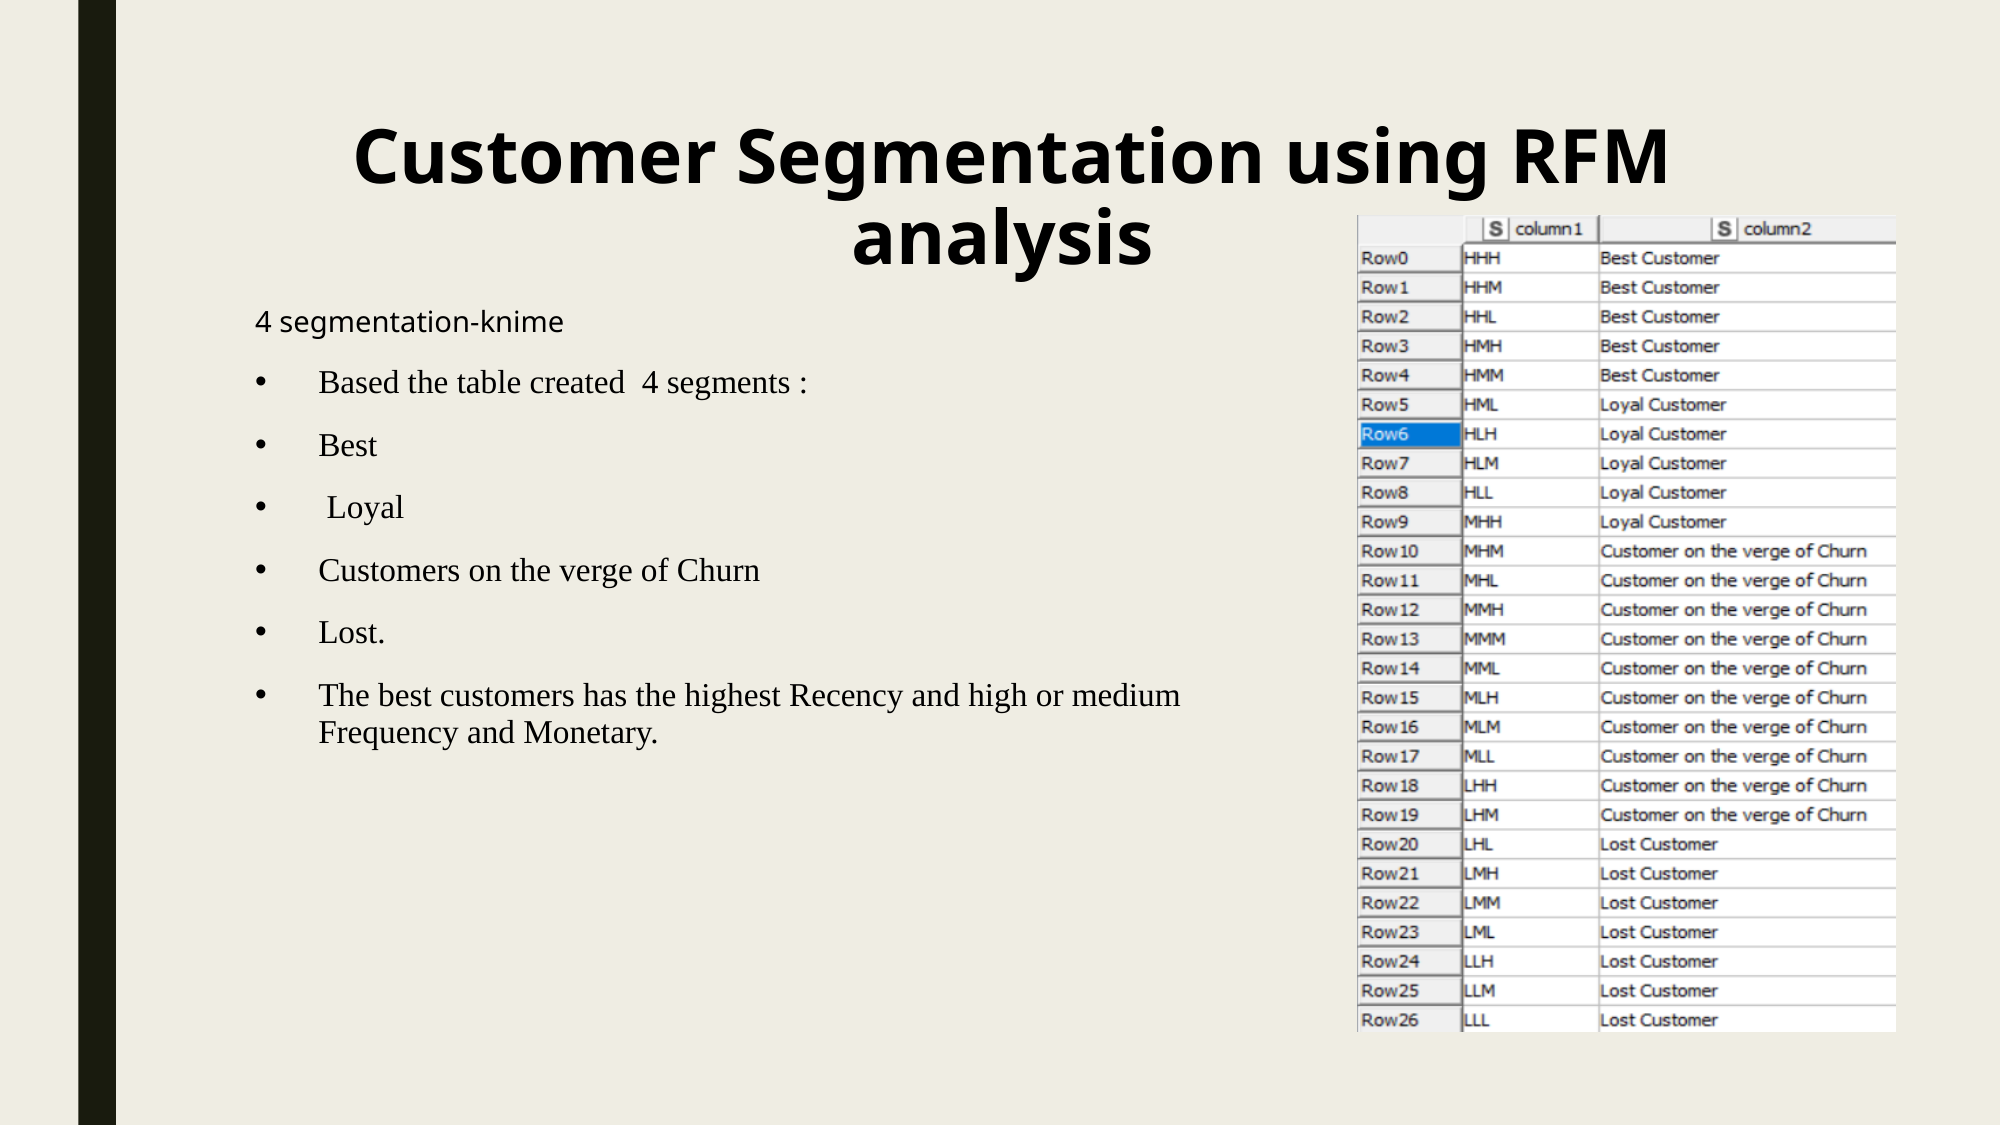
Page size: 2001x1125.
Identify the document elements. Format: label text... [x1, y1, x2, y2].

list 4 segmentation-knime Based the table created 4 segments : Best Loyal Customers on the verge of Churn Lost. The best customers has the highest Recency and high or medium Frequency and Monetary. [240, 298, 1287, 978]
picture [1357, 215, 1896, 1032]
title Customer Segmentation using RFM analysis [225, 112, 1800, 357]
